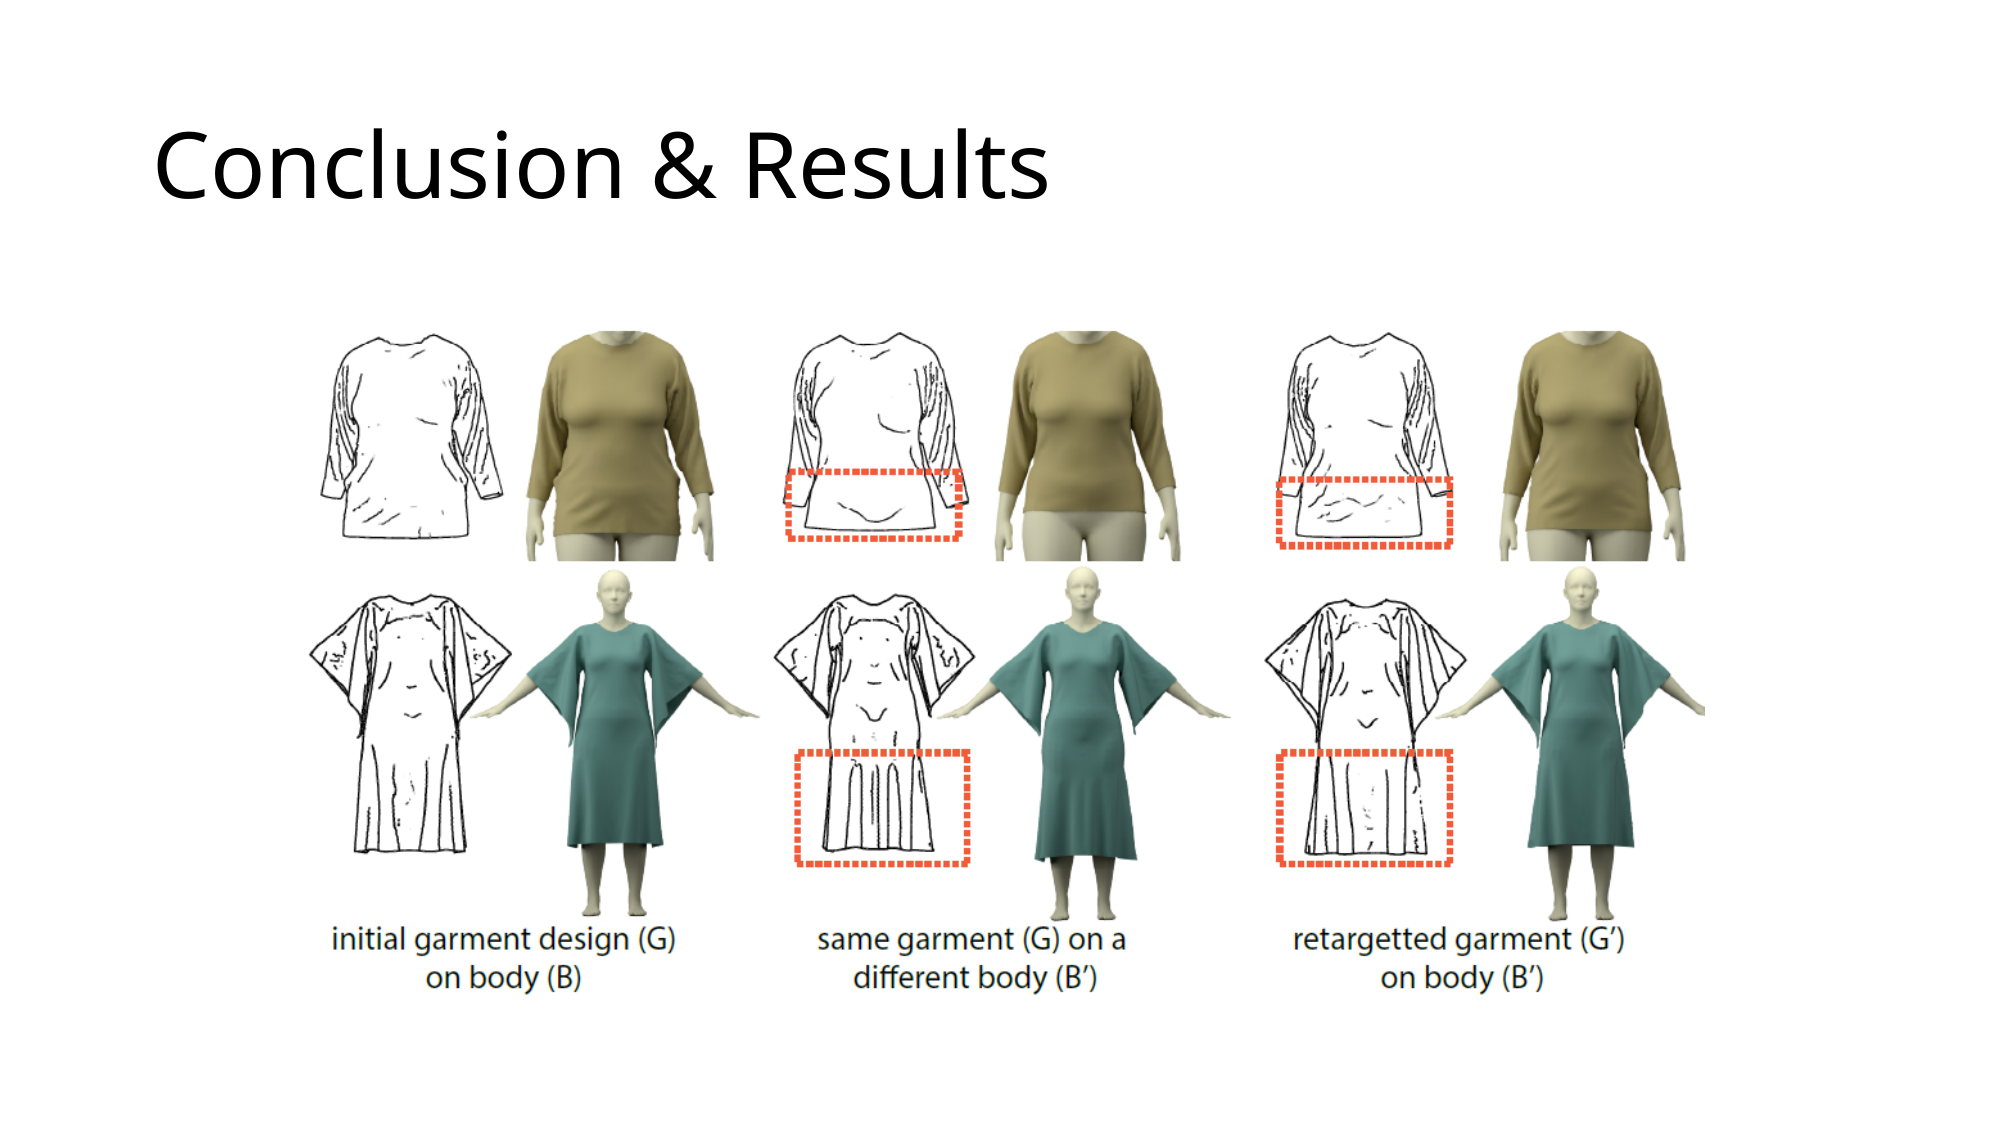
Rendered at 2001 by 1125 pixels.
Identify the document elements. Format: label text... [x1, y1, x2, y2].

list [295, 299, 1705, 1014]
title Conclusion & Results [137, 59, 1863, 278]
